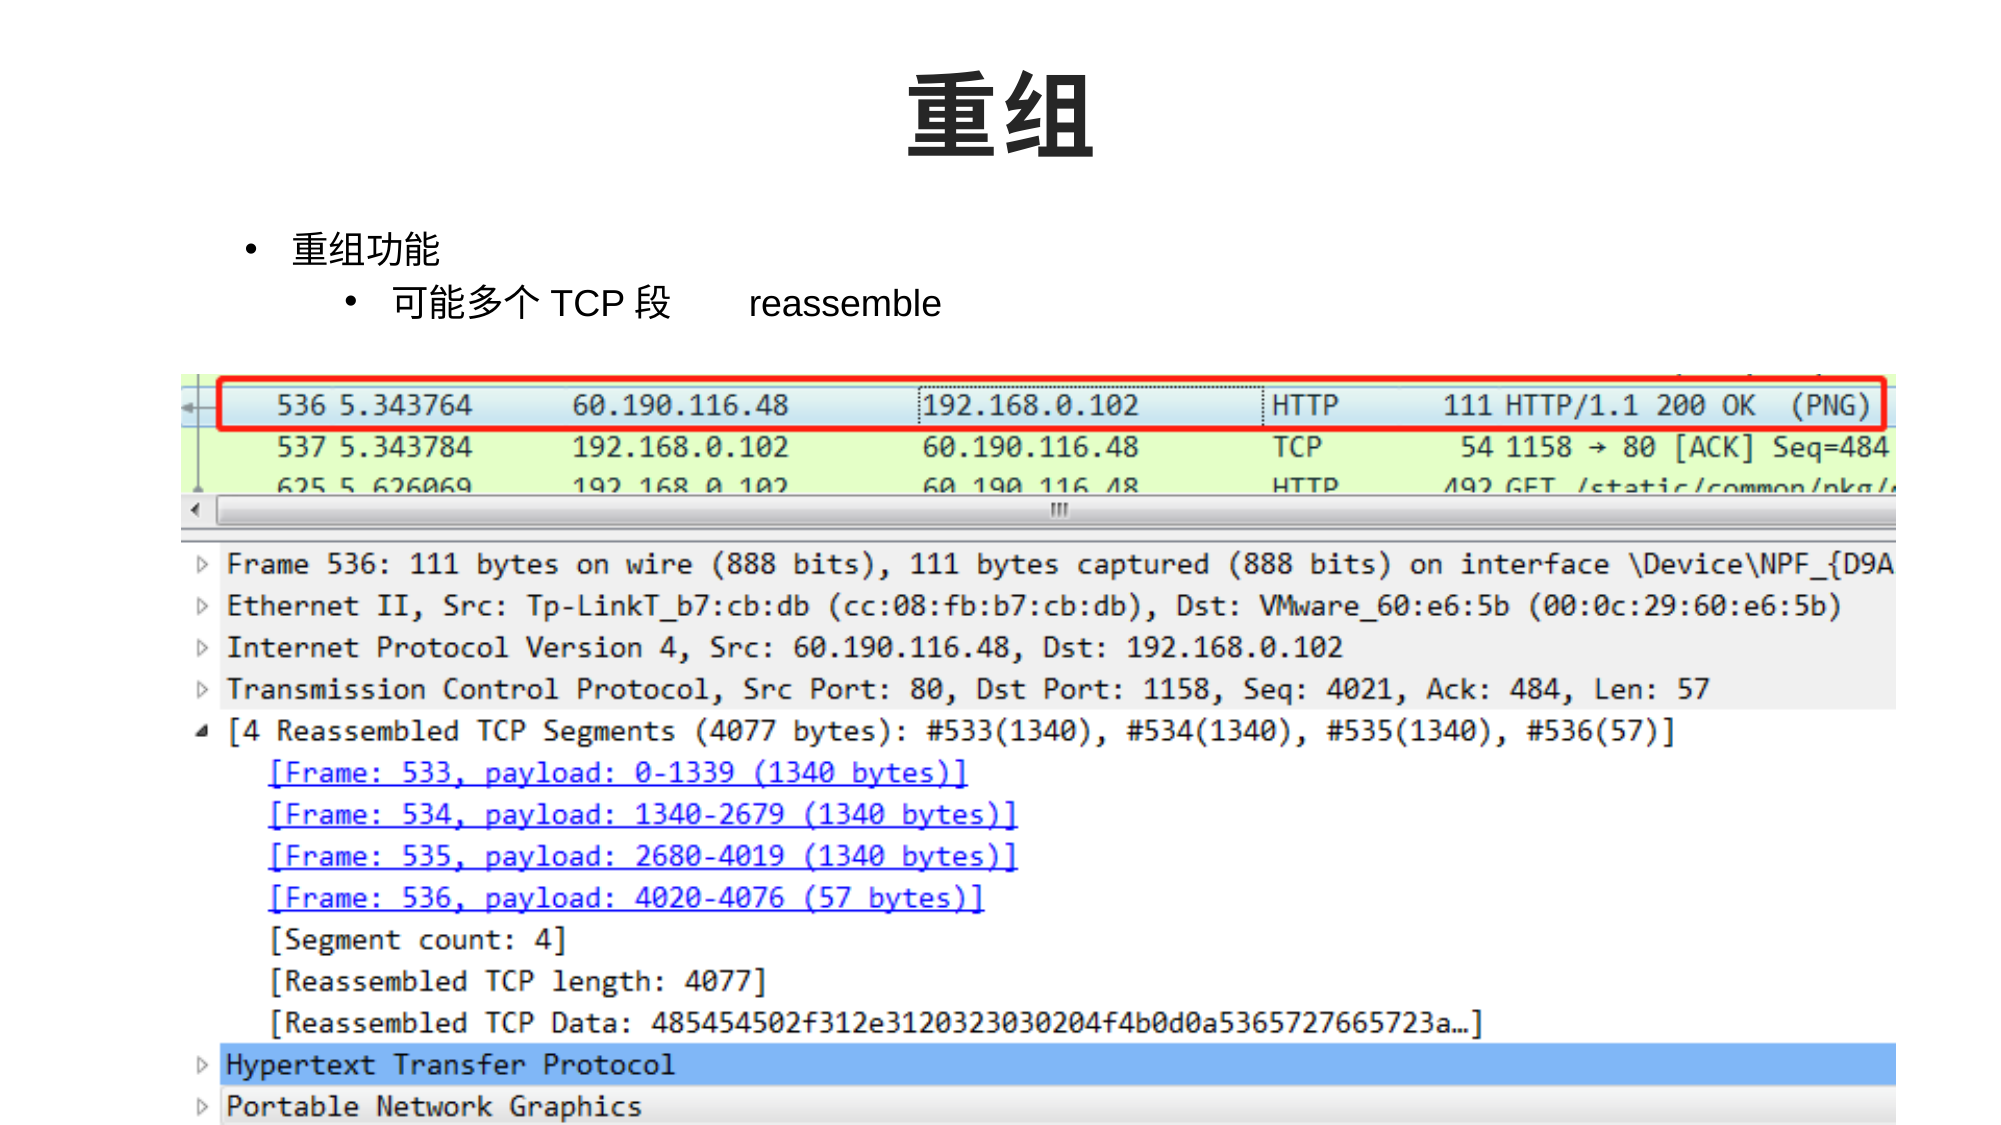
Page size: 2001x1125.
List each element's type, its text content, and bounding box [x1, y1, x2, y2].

title 重组 [137, 59, 1863, 278]
text_box 重组功能 可能多个TCP段 reassemble [149, 215, 2000, 376]
picture [180, 374, 1896, 1125]
